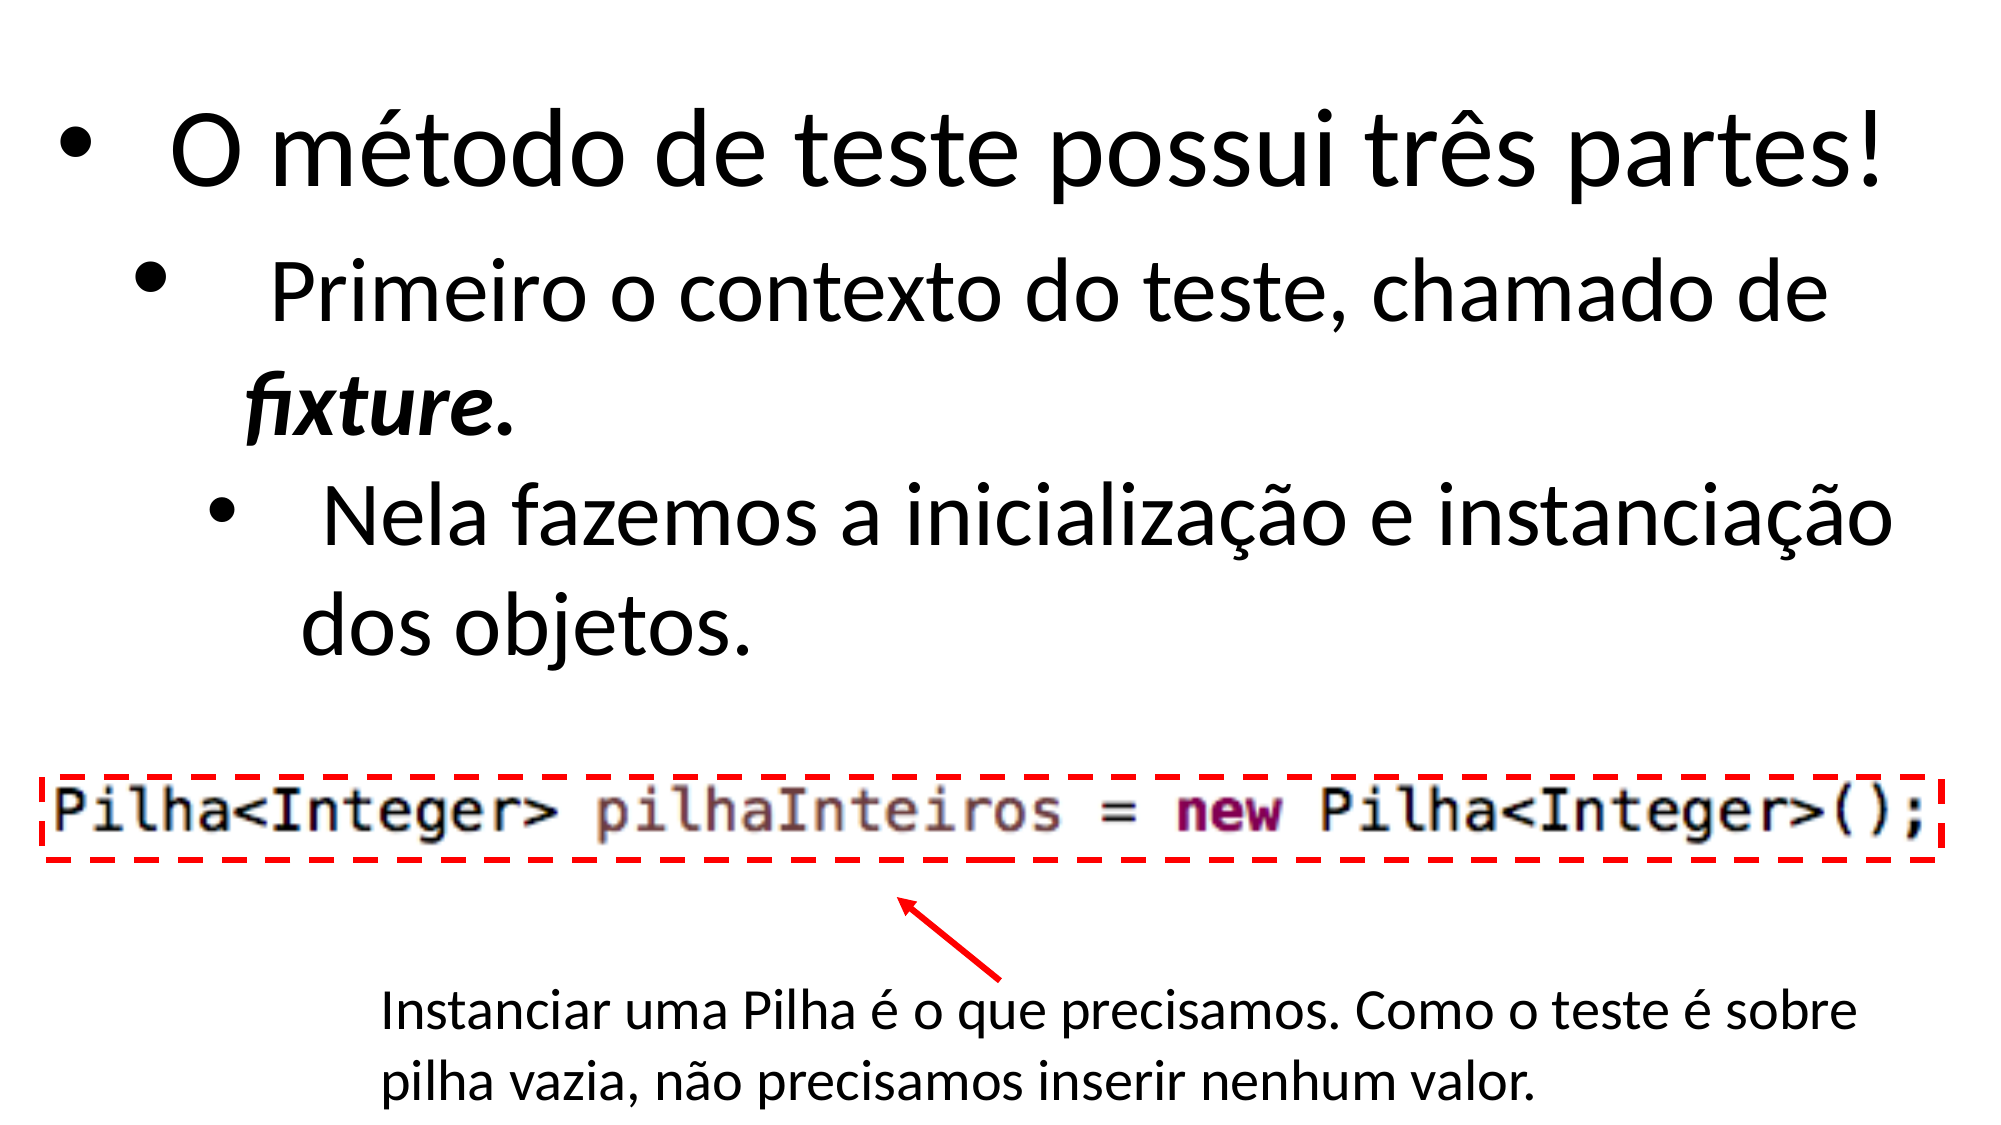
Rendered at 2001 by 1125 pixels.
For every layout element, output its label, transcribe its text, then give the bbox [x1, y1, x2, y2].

text_box O método de teste possui três partes! Primeiro o contexto do teste, chamado de fixture. Nela fazemos a inicialização e instanciação dos objetos. [41, 66, 1931, 688]
text_box Instanciar uma Pilha é o que precisamos. Como o teste é sobre pilha vazia, não precisamos inserir nenhum valor. [365, 964, 1942, 1121]
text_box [896, 896, 1001, 981]
picture [10, 780, 1942, 898]
